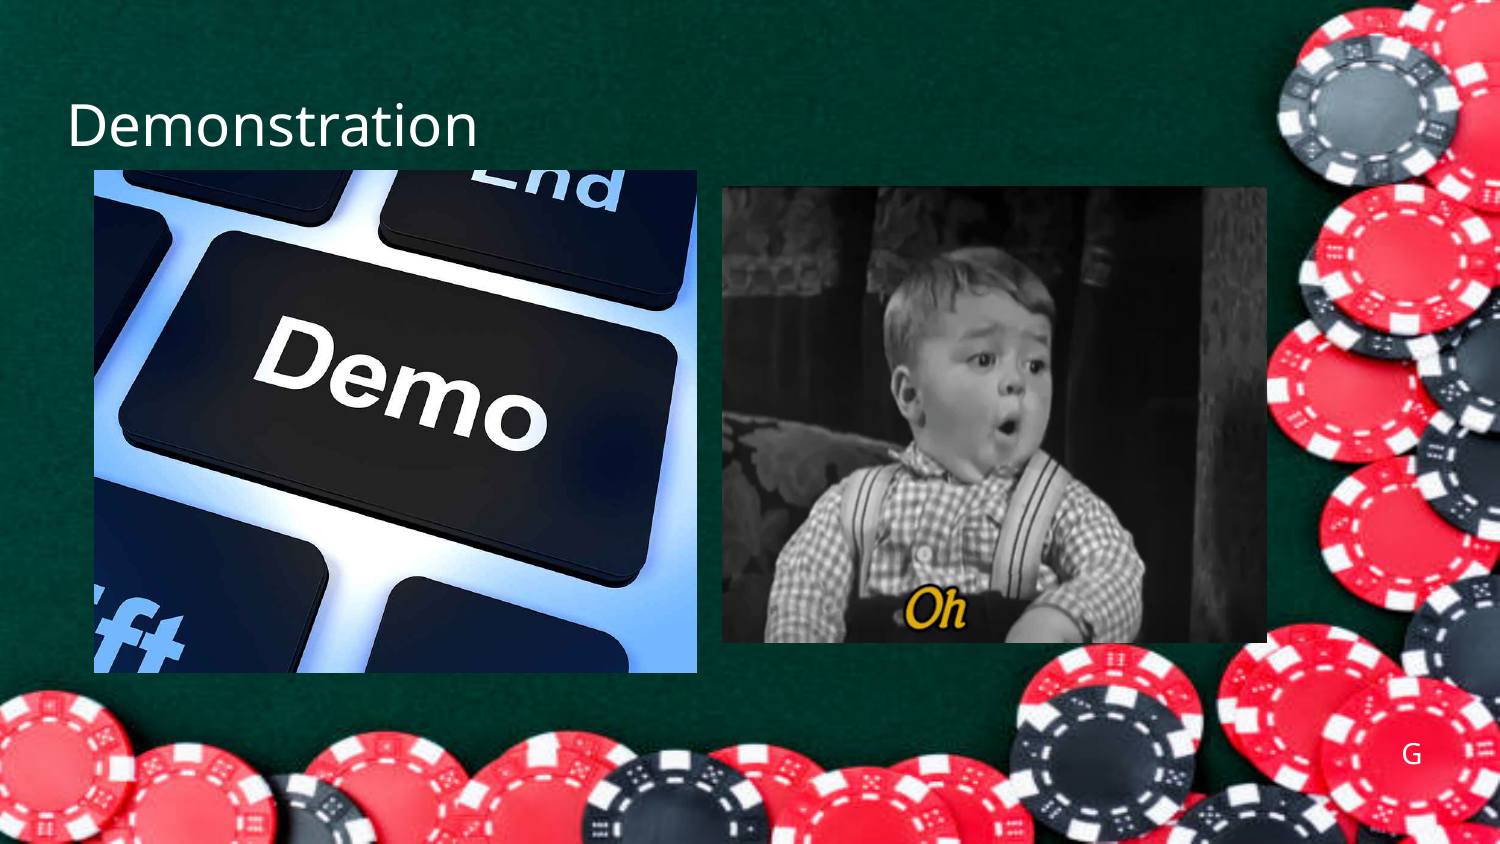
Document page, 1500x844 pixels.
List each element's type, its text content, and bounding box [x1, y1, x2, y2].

picture [0, 0, 1500, 844]
text_box G [1386, 720, 1437, 783]
title Demonstration [51, 72, 1449, 167]
